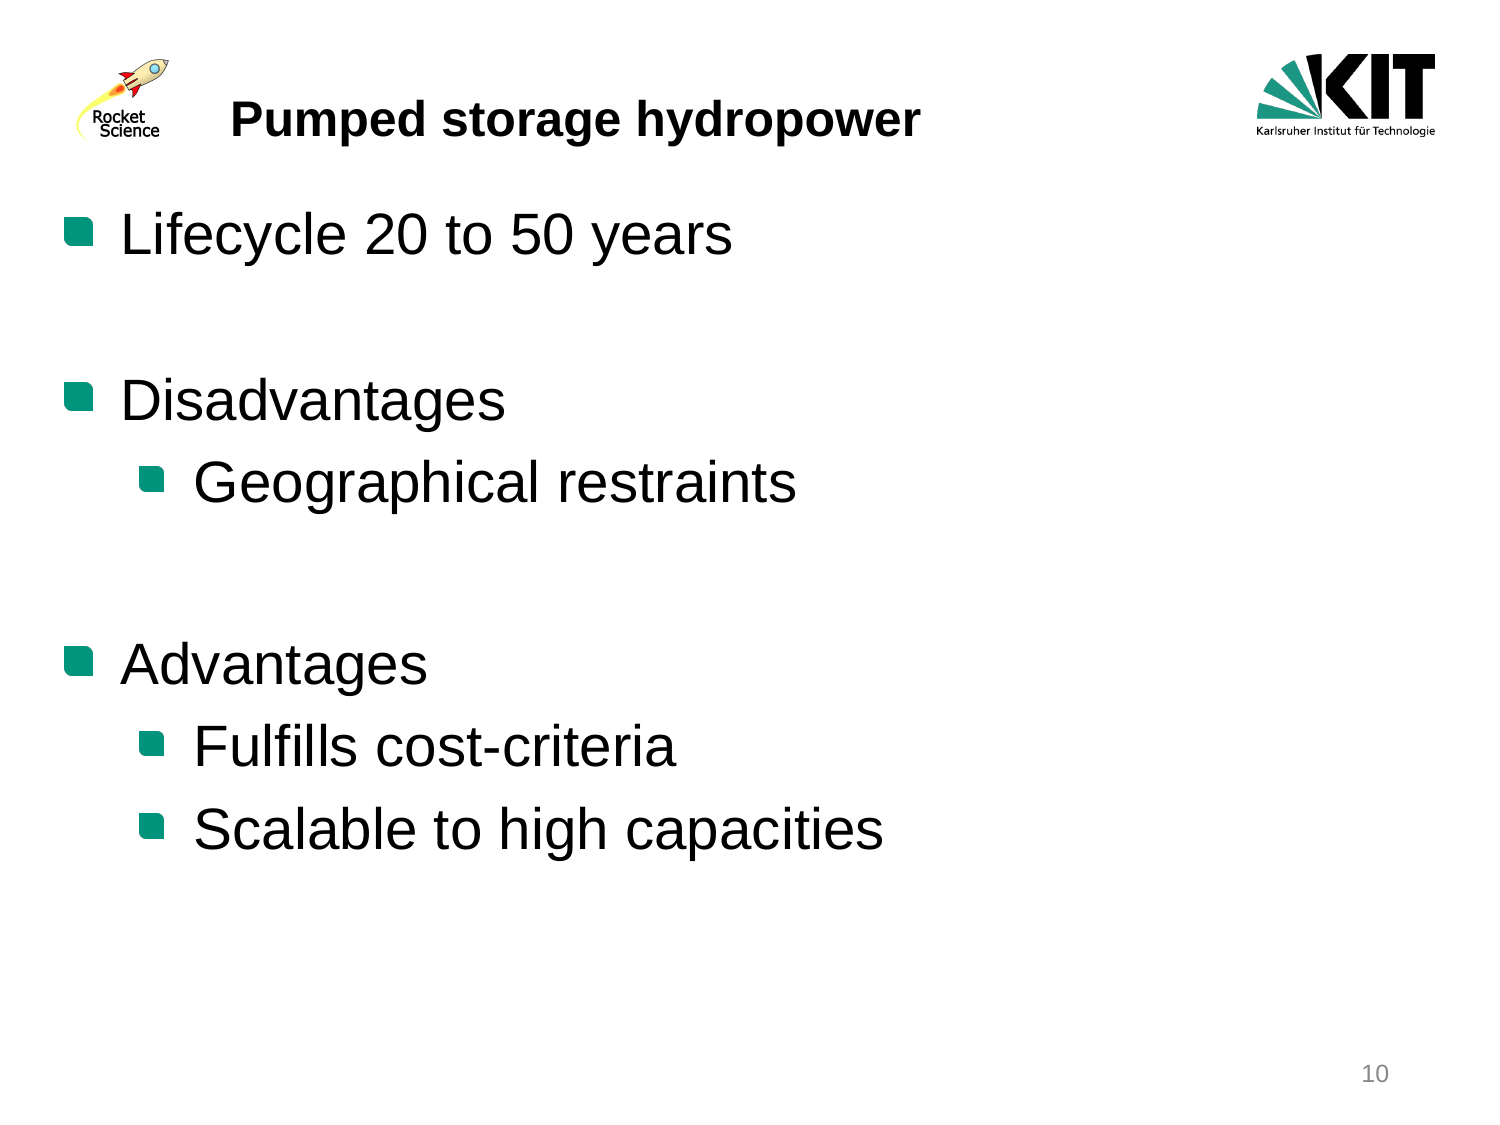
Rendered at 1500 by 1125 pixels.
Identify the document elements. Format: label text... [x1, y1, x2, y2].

picture [64, 54, 171, 144]
picture [139, 731, 164, 756]
picture [139, 466, 164, 492]
picture [1257, 54, 1435, 137]
picture [64, 217, 93, 246]
list Lifecycle 20 to 50 years Disadvantages Geographical restraints Advantages Fulfills cost-criteria Scalable to high capacities [63, 196, 1154, 1000]
picture [64, 382, 93, 411]
picture [64, 646, 93, 676]
title Pumped storage hydropower [229, 54, 1199, 148]
picture [139, 813, 164, 839]
slide_number 9 [1351, 1050, 1398, 1095]
